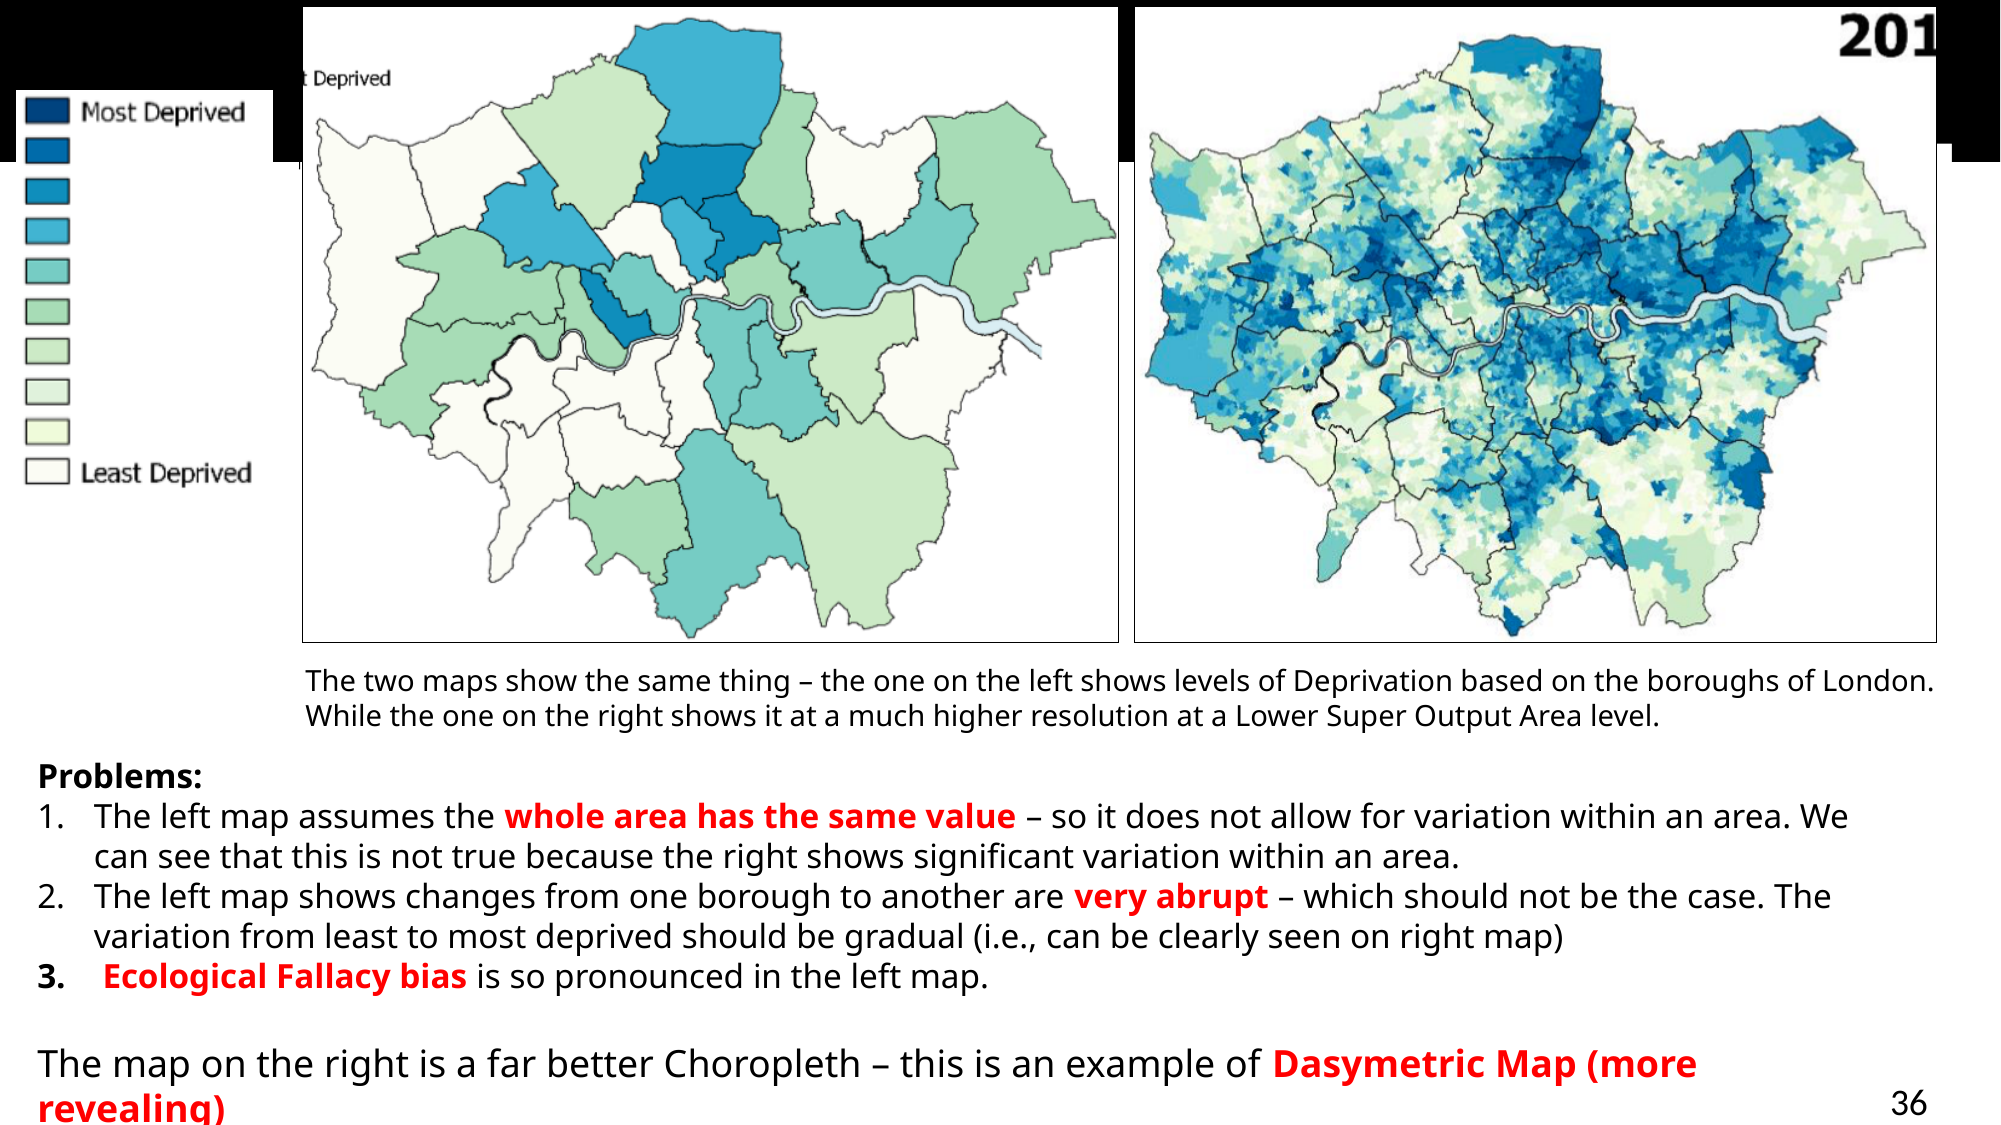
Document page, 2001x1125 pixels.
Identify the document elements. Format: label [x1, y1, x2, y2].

picture [302, 6, 1119, 643]
text_box [290, 654, 1966, 740]
picture [16, 90, 273, 506]
text_box [22, 748, 1964, 1125]
picture [1134, 6, 1937, 643]
